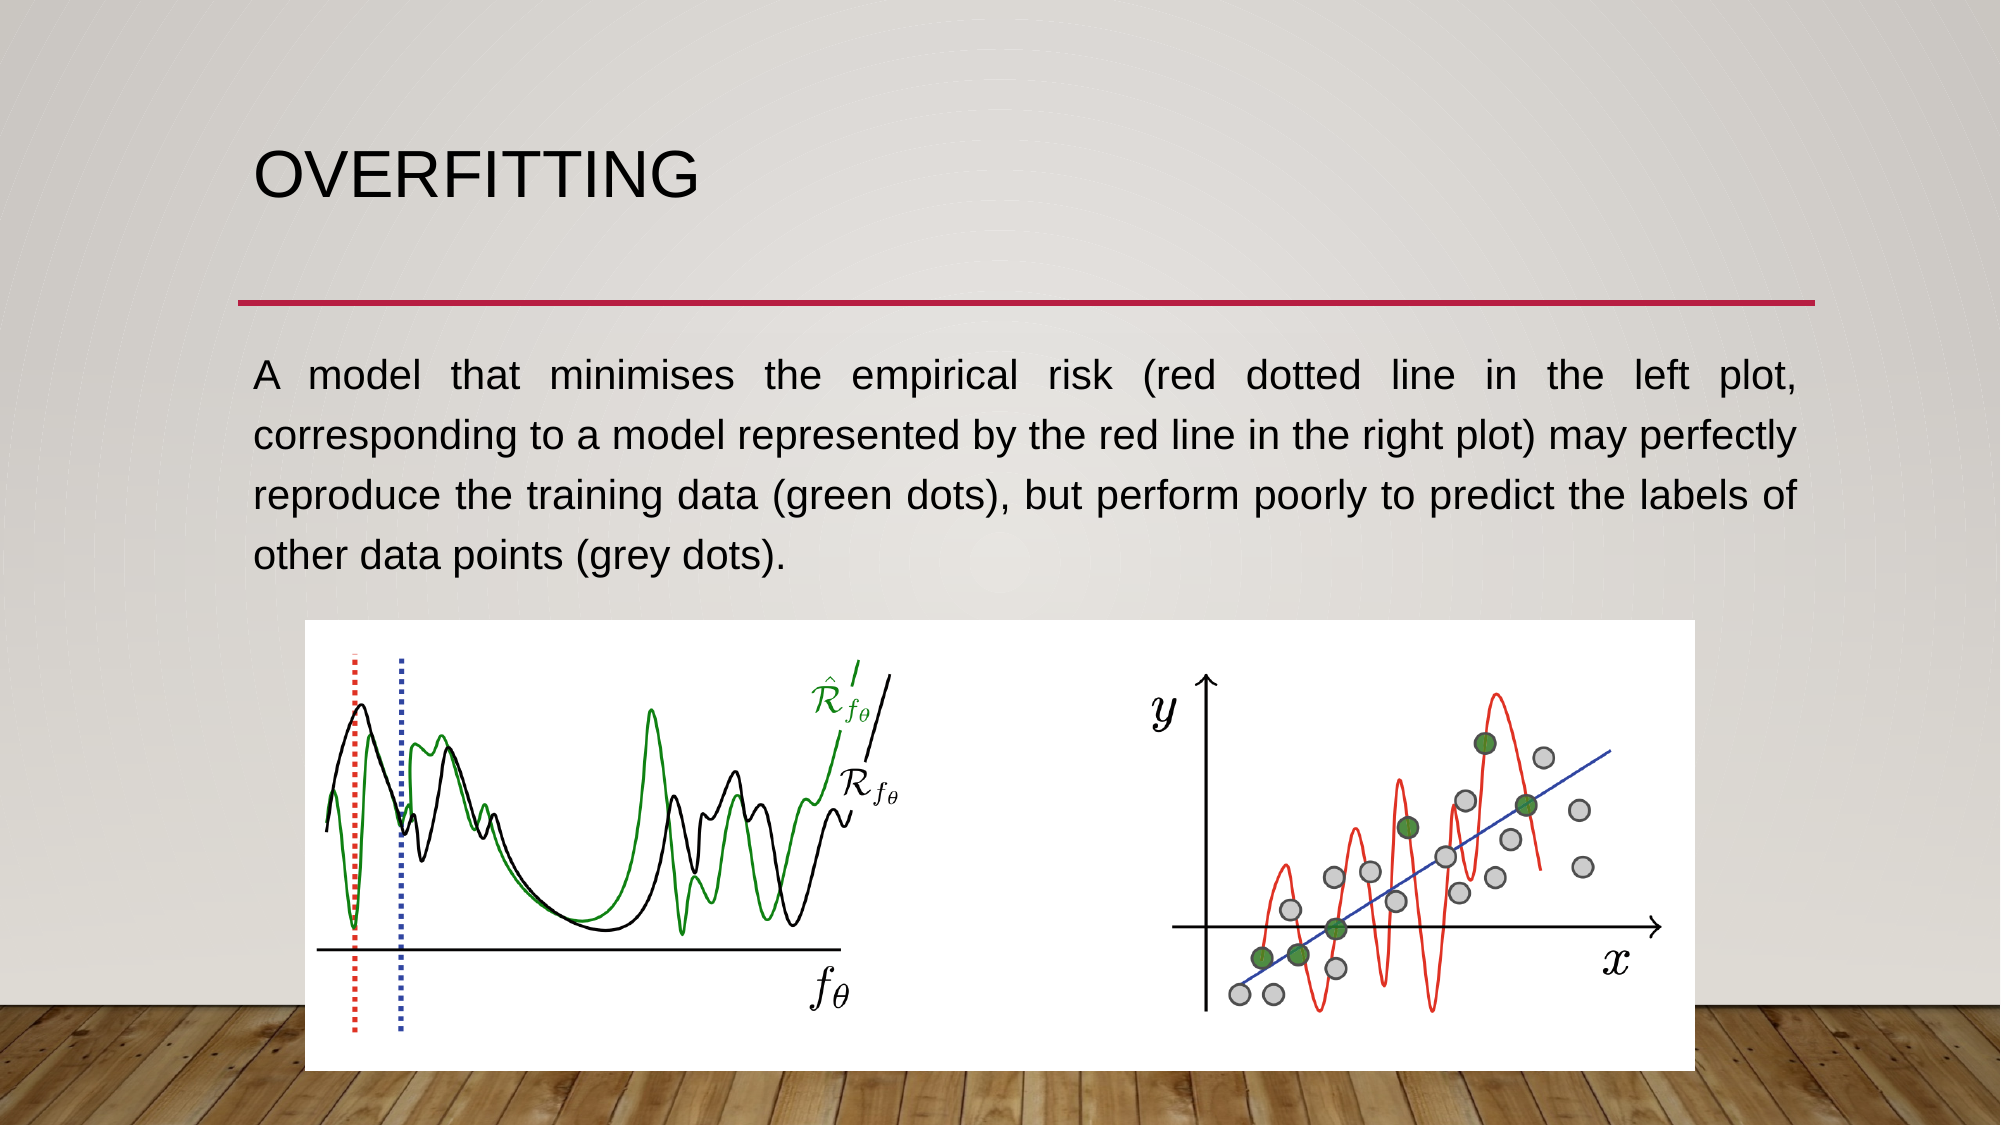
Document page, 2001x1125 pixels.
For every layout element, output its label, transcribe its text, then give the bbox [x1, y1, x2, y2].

picture [0, 619, 2000, 1125]
title overfitting [238, 131, 1814, 305]
list A model that minimises the empirical risk (red dotted line in the left plot, corresponding to a model represented by the red line in the right plot) may perfectly reproduce the training data (green dots), but perform poorly to predict the labels of other data points (grey dots). [238, 330, 1814, 897]
